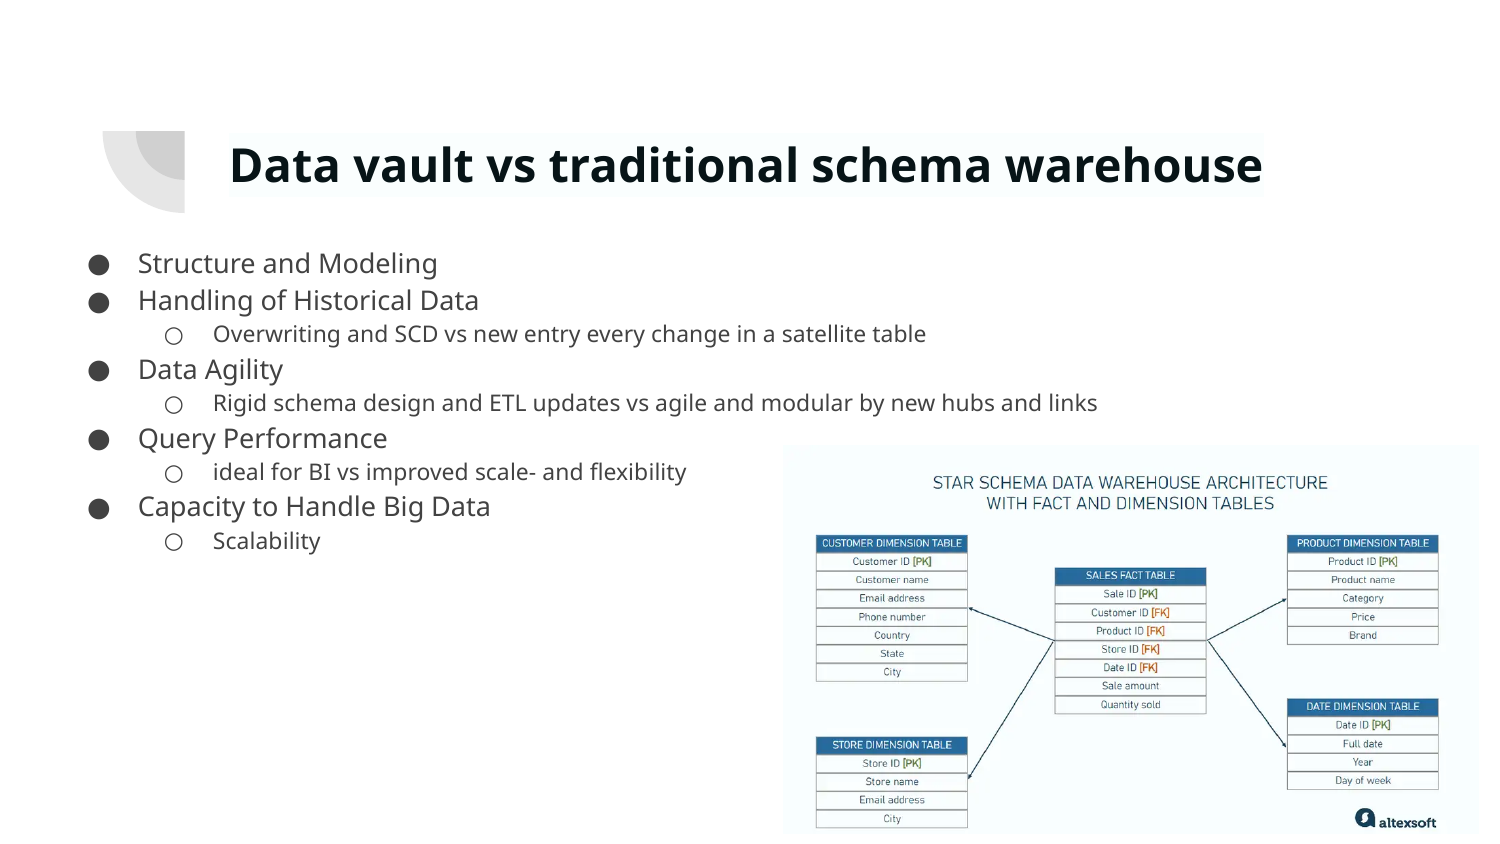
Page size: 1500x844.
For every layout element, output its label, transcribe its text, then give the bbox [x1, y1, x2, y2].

picture [783, 445, 1479, 835]
title Data vault vs traditional schema warehouse [213, 98, 1368, 263]
list Structure and Modeling Handling of Historical Data Overwriting and SCD vs new entry every change in a satellite table Data Agility Rigid schema design and ETL updates vs agile and modular by new hubs and links Query Performance ideal for BI vs improved scale- and flexibility Capacity to Handle Big Data Scalability [48, 226, 1202, 644]
